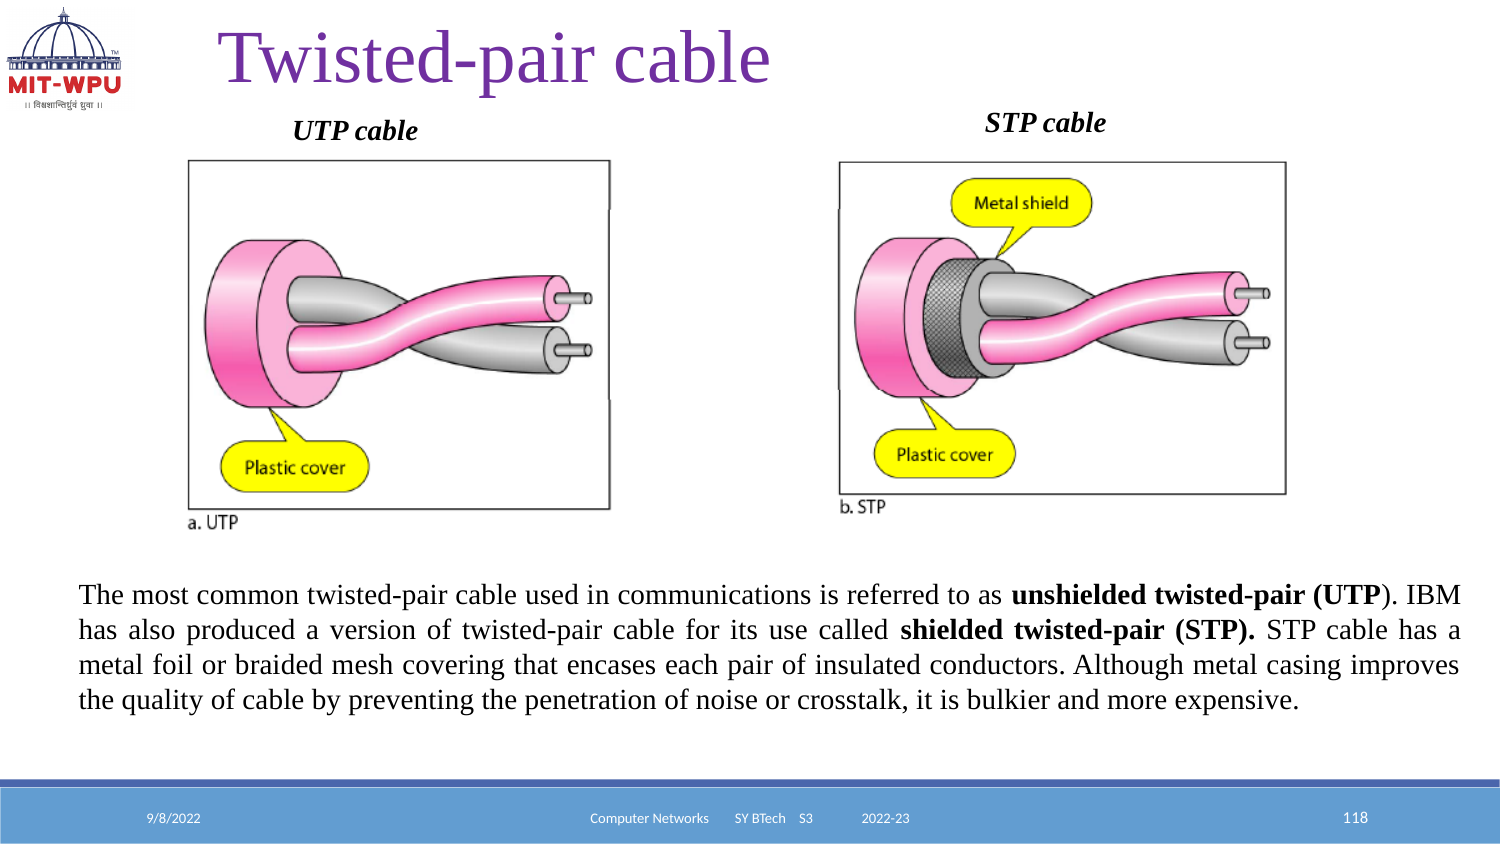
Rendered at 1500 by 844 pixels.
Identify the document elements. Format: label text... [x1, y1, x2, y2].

footer Computer Networks SY BTech S3 2022-23 [453, 794, 1047, 840]
picture [6, 7, 136, 111]
slide_number ‹#› [1218, 794, 1380, 840]
text_box UTP cable [277, 103, 436, 145]
text_box Twisted-pair cable [202, 0, 1443, 105]
picture [174, 146, 624, 537]
text_box The most common twisted-pair cable used in communications is referred to as unshielded twisted-pair (UTP). IBM has also produced a version of twisted-pair cable for its use called shielded twisted-pair (STP). STP cable has a metal foil or braided mesh covering that encases each pair of insulated conductors. Although metal casing improves the quality of cable by preventing the penetration of noise or crosstalk, it is bulkier and more expensive. [63, 567, 1477, 723]
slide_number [135, 794, 440, 840]
text_box STP cable [970, 95, 1124, 146]
picture [827, 153, 1293, 516]
